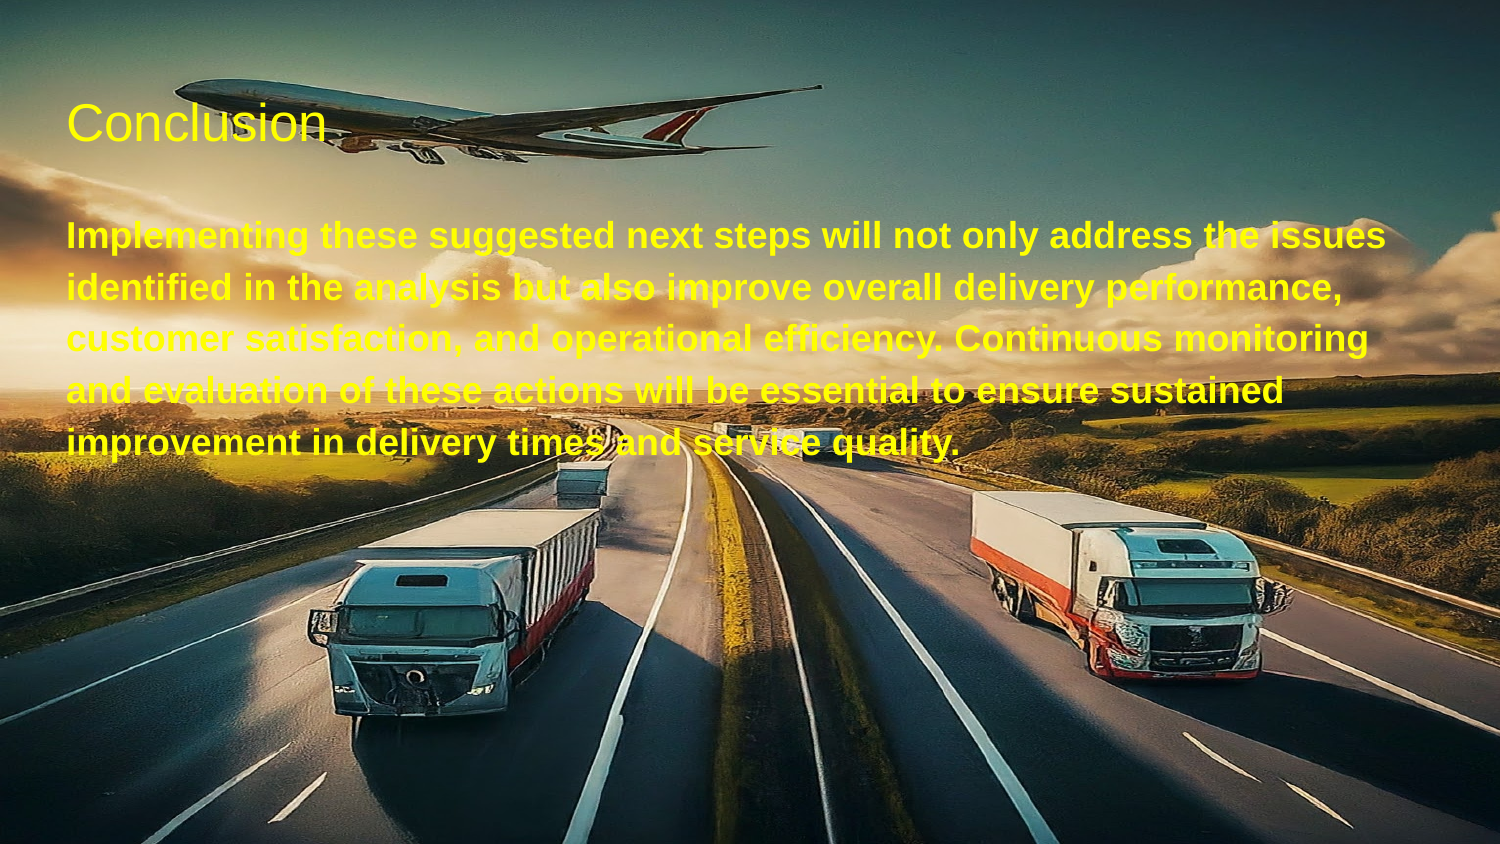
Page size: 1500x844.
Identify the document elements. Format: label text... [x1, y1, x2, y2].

title Conclusion [51, 72, 1449, 167]
list Implementing these suggested next steps will not only address the issues identified in the analysis but also improve overall delivery performance, customer satisfaction, and operational efficiency. Continuous monitoring and evaluation of these actions will be essential to ensure sustained improvement in delivery times and service quality. [51, 189, 1449, 750]
picture [0, 0, 1500, 844]
